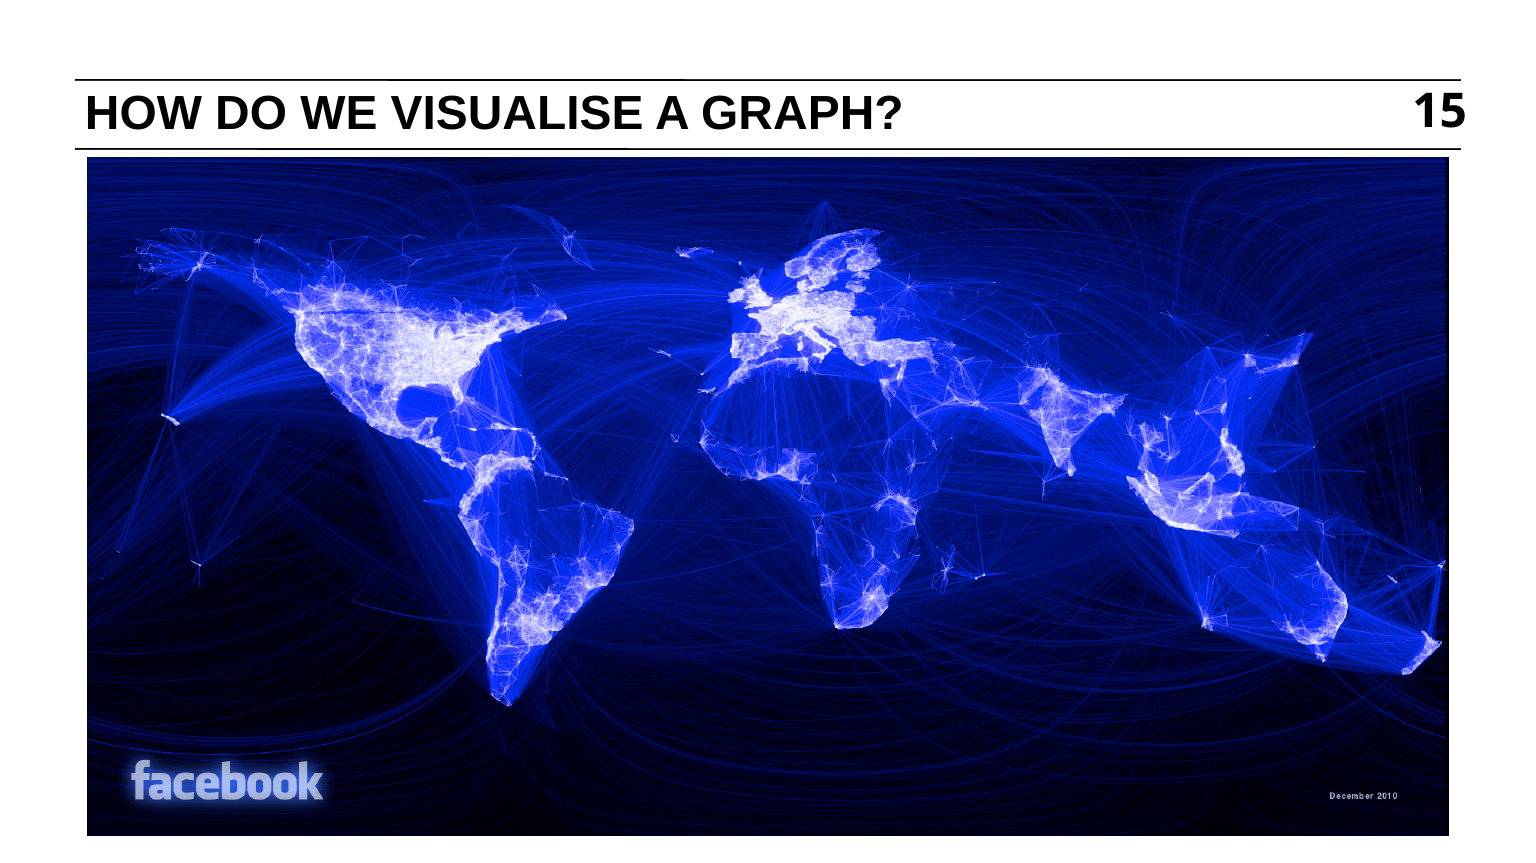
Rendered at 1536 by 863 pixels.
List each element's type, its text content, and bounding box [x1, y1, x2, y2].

picture [87, 157, 1449, 836]
slide_number 15 [1410, 83, 1470, 142]
title HOW DO WE VISUALISE A GRAPH? [76, 82, 1369, 251]
